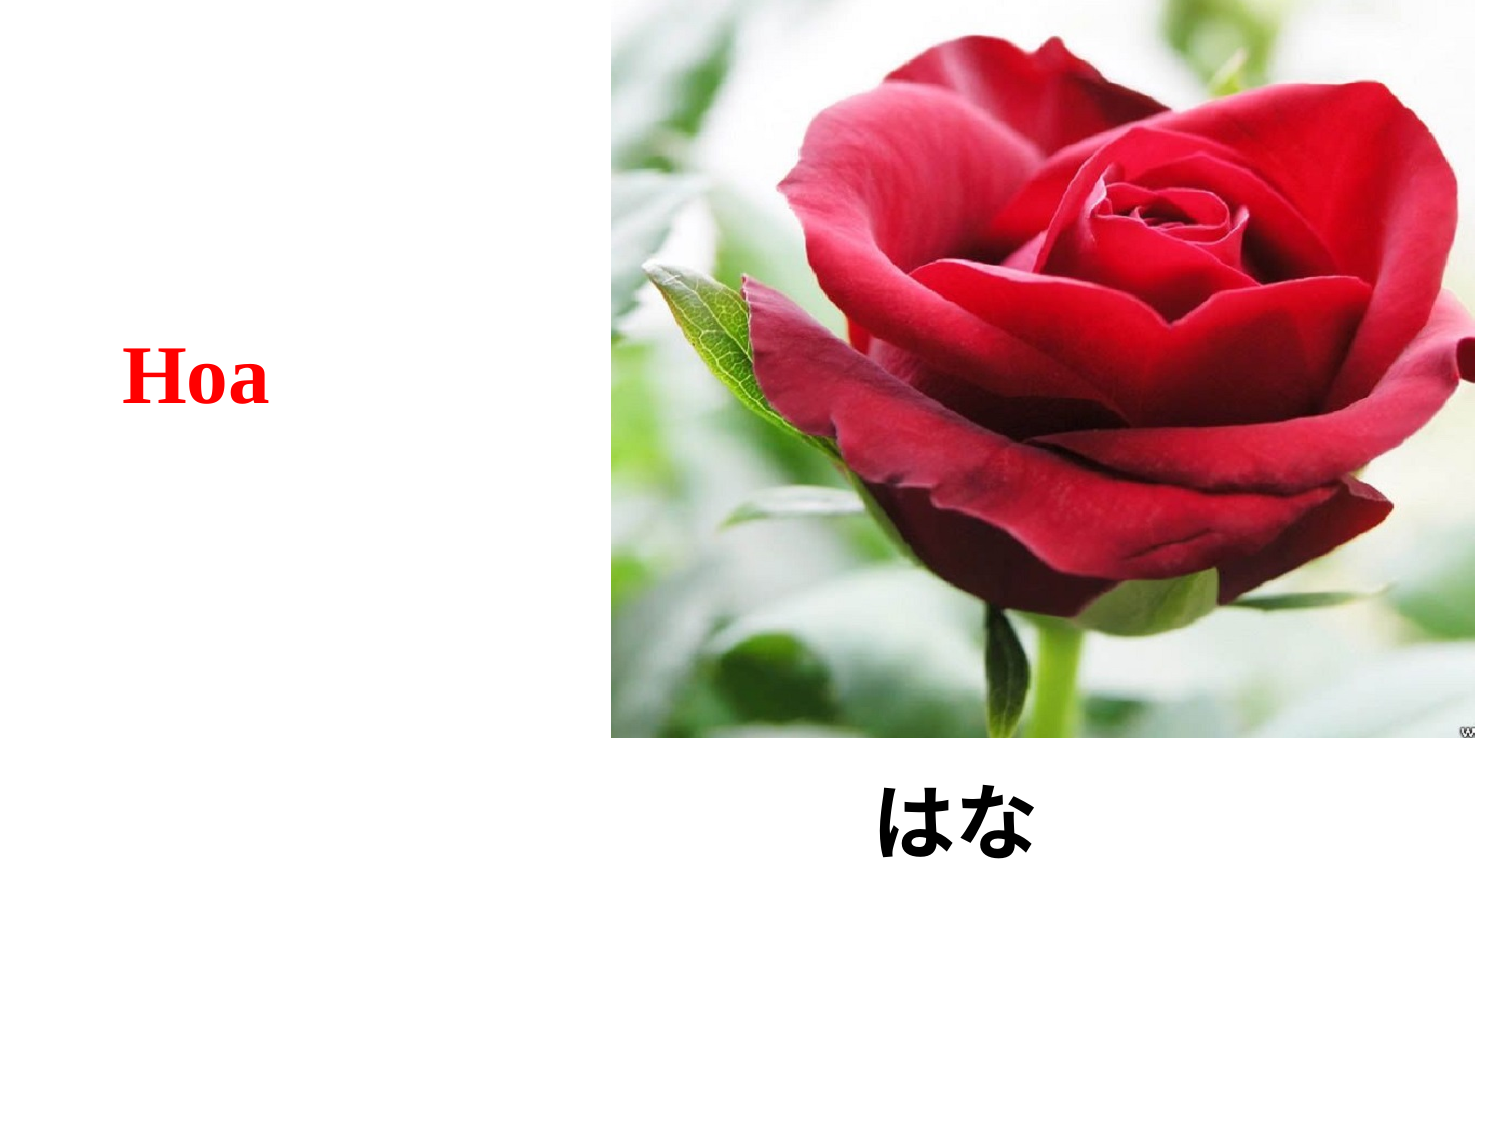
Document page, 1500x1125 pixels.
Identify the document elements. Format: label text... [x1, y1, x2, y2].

text_box Hoa [79, 312, 355, 428]
text_box はな [611, 762, 1300, 878]
picture [611, 0, 1476, 738]
